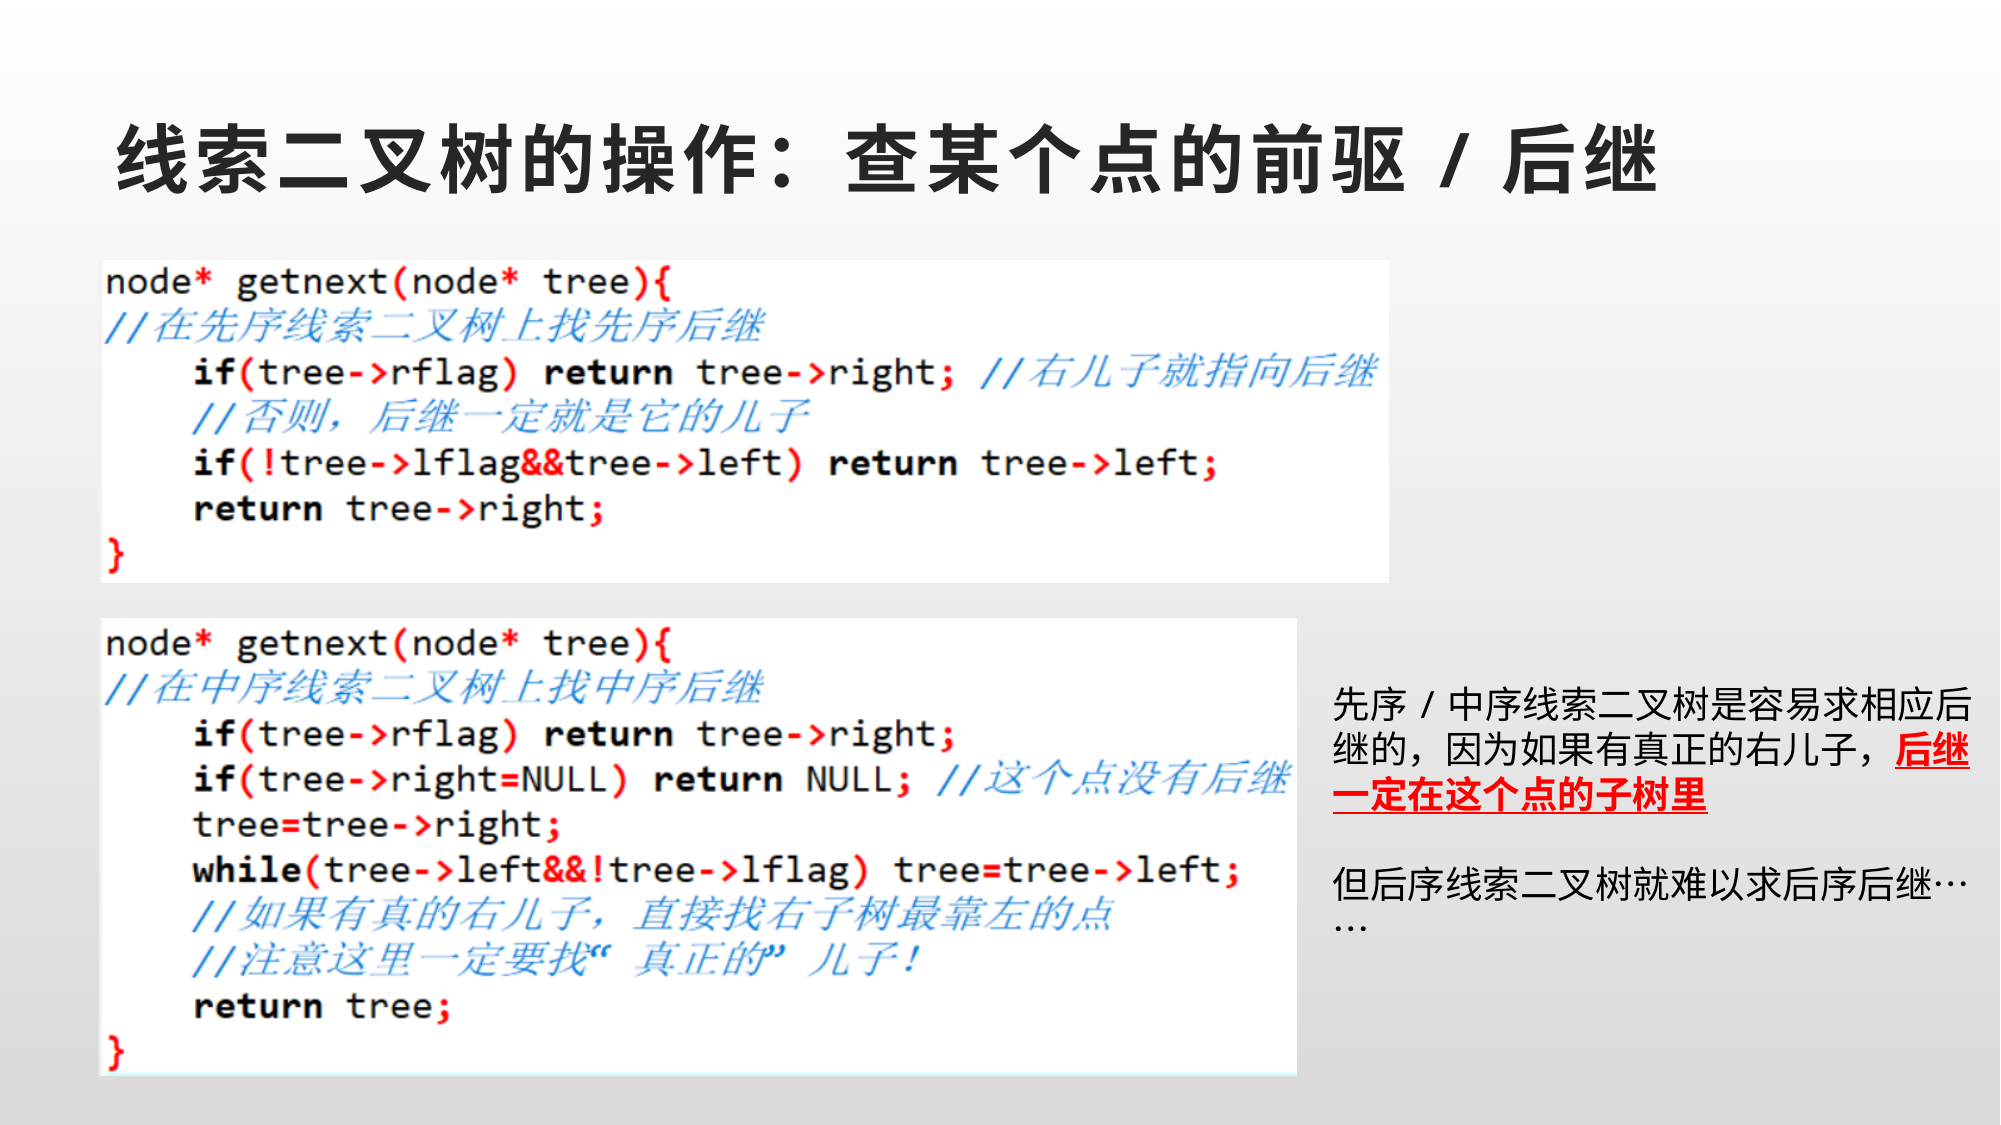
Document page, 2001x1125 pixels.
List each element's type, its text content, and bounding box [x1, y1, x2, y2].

text_box 先序/中序线索二叉树是容易求相应后继的，因为如果有真正的右儿子，后继一定在这个点的子树里 但后序线索二叉树就难以求后序后继…… [1317, 673, 2000, 959]
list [99, 260, 1389, 584]
title 线索二叉树的操作：查某个点的前驱/后继 [99, 99, 1900, 216]
picture [99, 618, 1297, 1076]
